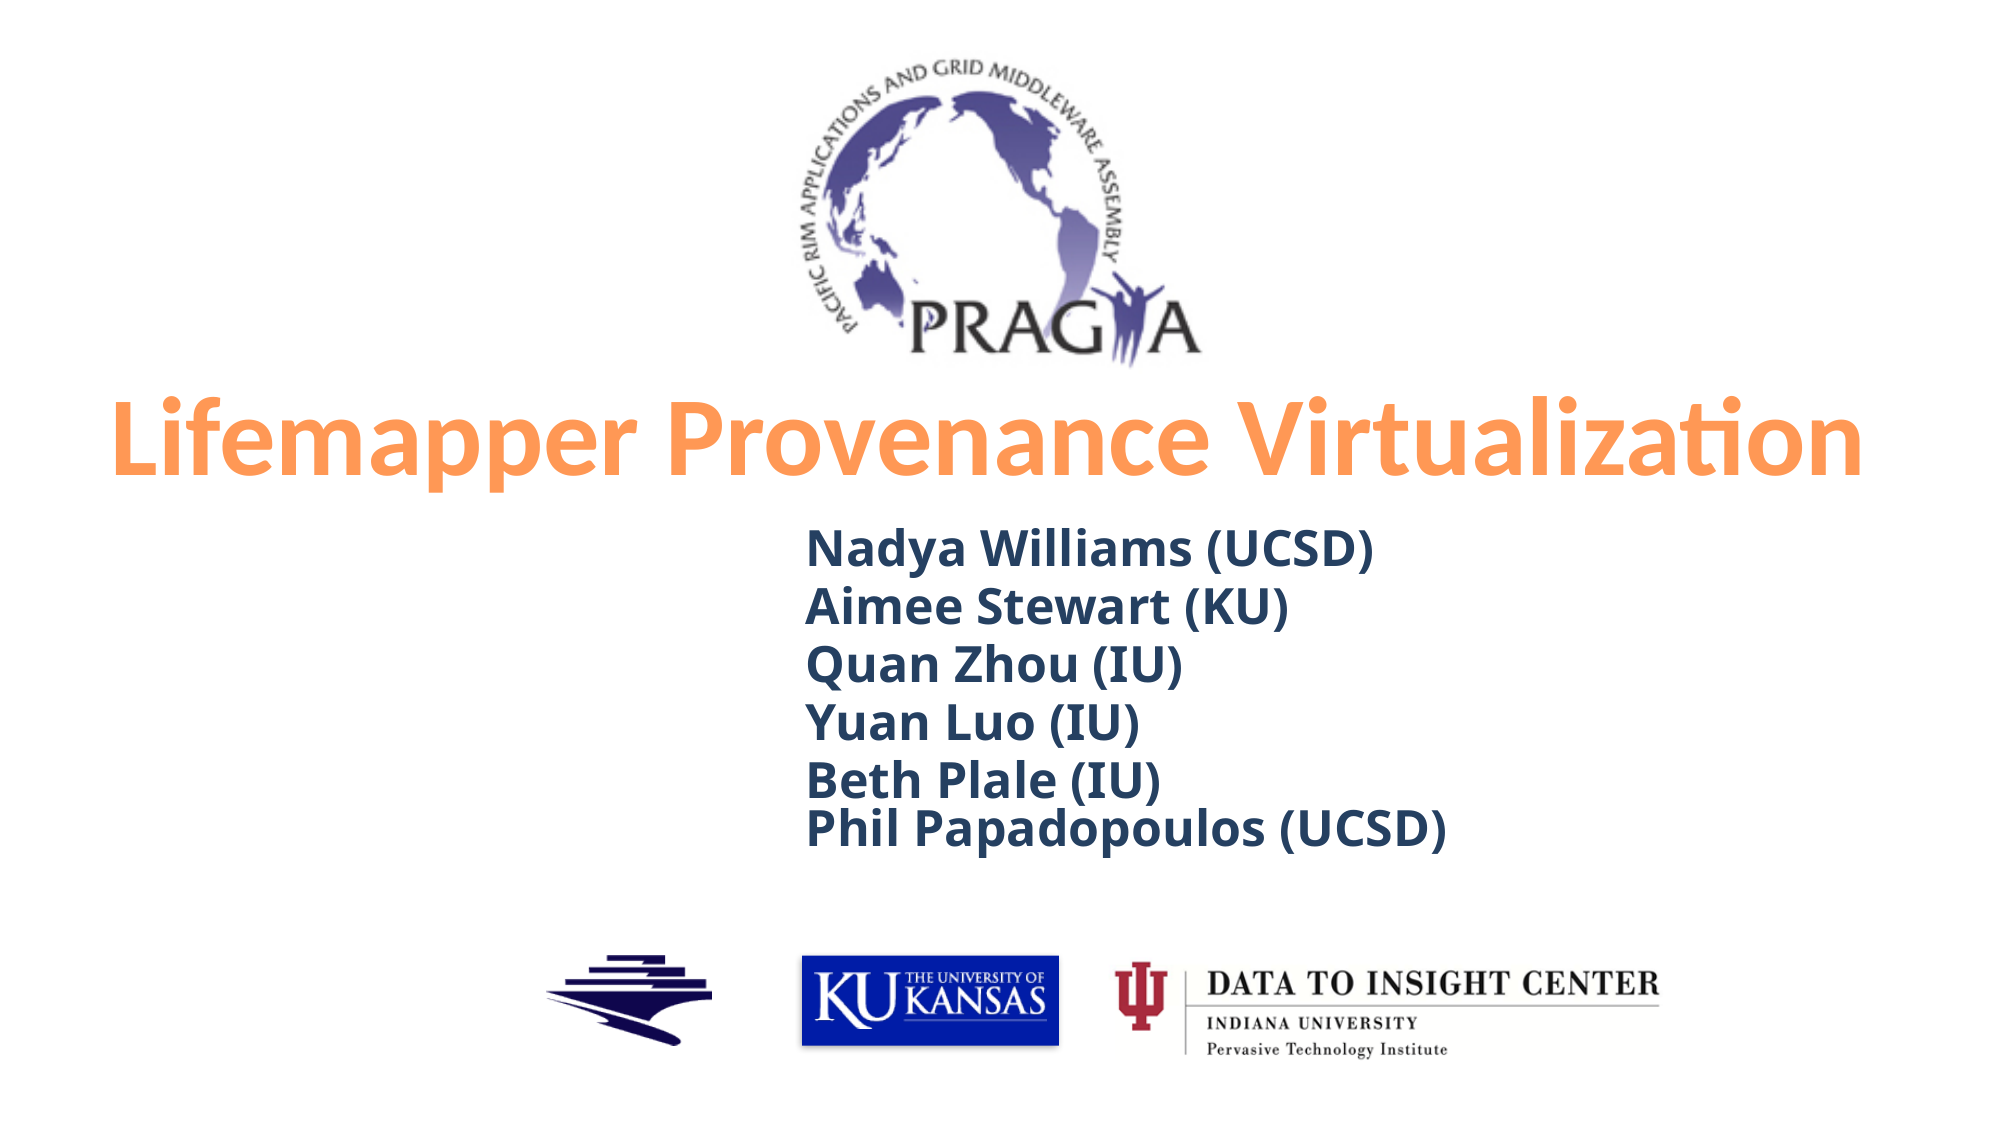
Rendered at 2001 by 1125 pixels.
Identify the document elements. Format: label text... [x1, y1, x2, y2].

text_box Lifemapper Provenance Virtualization [95, 355, 1909, 506]
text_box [801, 955, 1060, 1046]
list Nadya Williams (UCSD) Aimee Stewart (KU) Quan Zhou (IU) Yuan Luo (IU) Beth Plale (IU) Phil Papadopoulos (UCSD) [99, 520, 1900, 1005]
picture [791, 50, 1209, 374]
picture [1093, 943, 1681, 1077]
picture [546, 955, 712, 1046]
